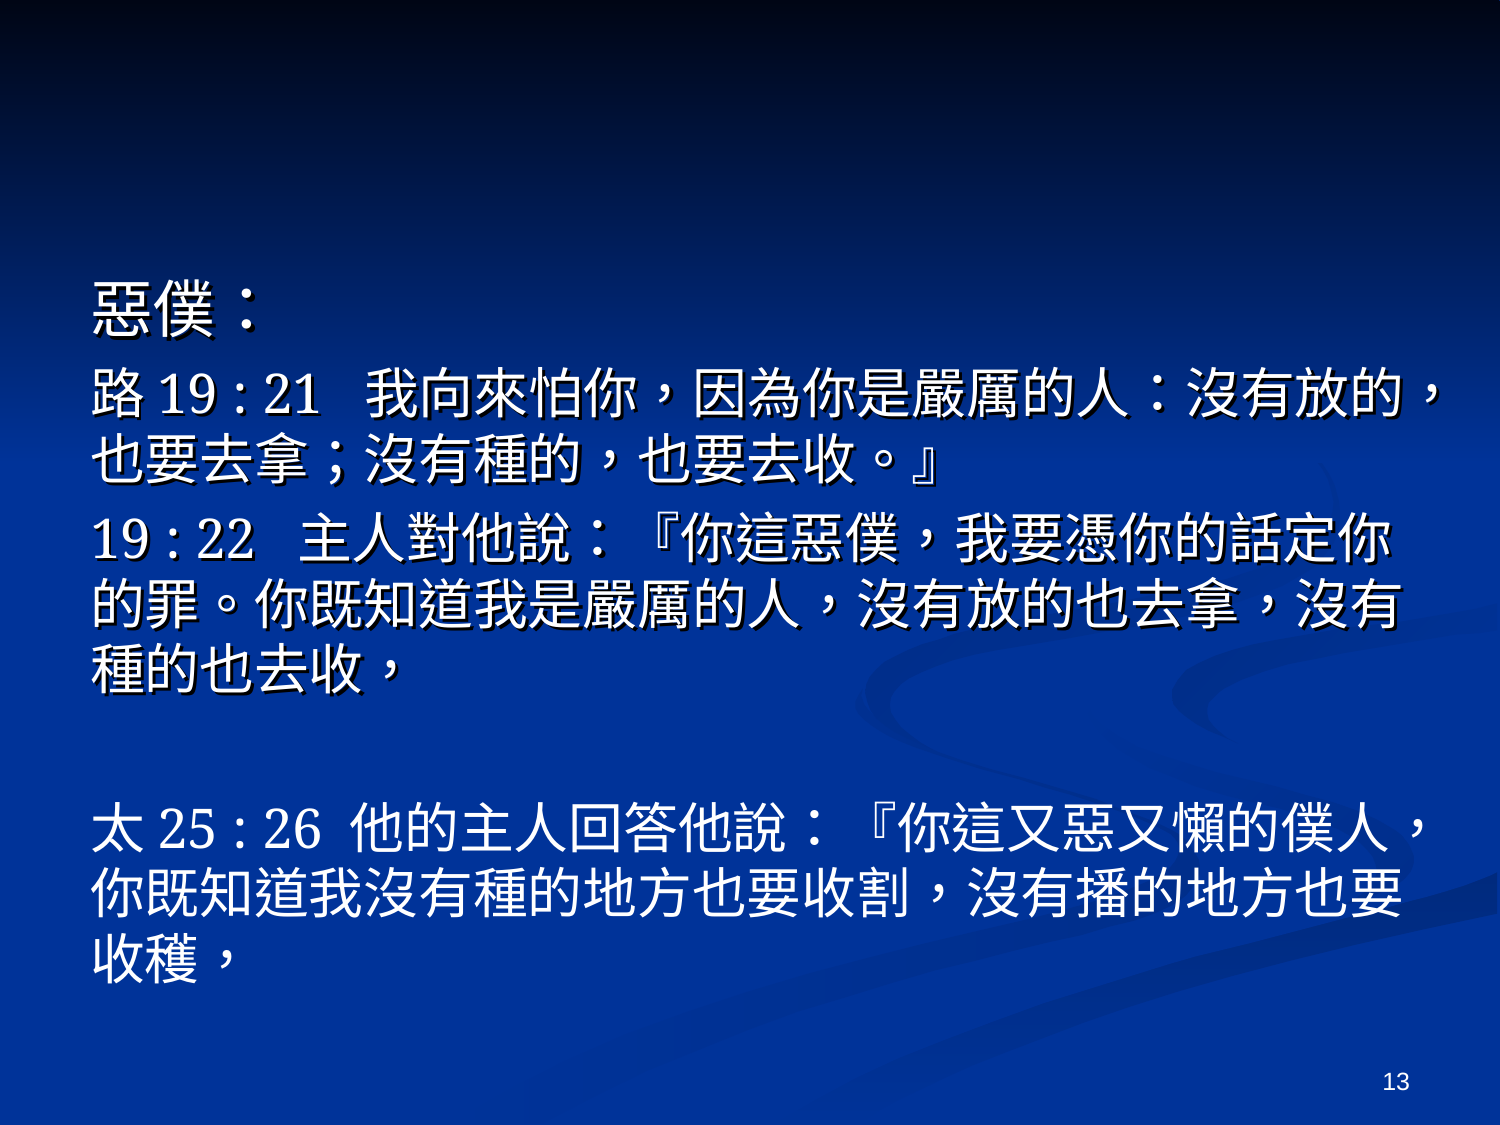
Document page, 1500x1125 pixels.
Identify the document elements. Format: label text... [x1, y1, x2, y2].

text_box 惡僕： 路19 : 21 我向來怕你，因為你是嚴厲的人：沒有放的，也要去拿；沒有種的，也要去收。』 19 : 22 主人對他說：『你這惡僕，我要憑你的話定你的罪。你既知道我是嚴厲的人，沒有放的也去拿，沒有種的也去收， 太25 : 26 他的主人回答他說：『你這又惡又懶的僕人，你既知道我沒有種的地方也要收割，沒有播的地方也要收穫， [74, 262, 1425, 1005]
text_box <number> [1074, 1025, 1425, 1104]
